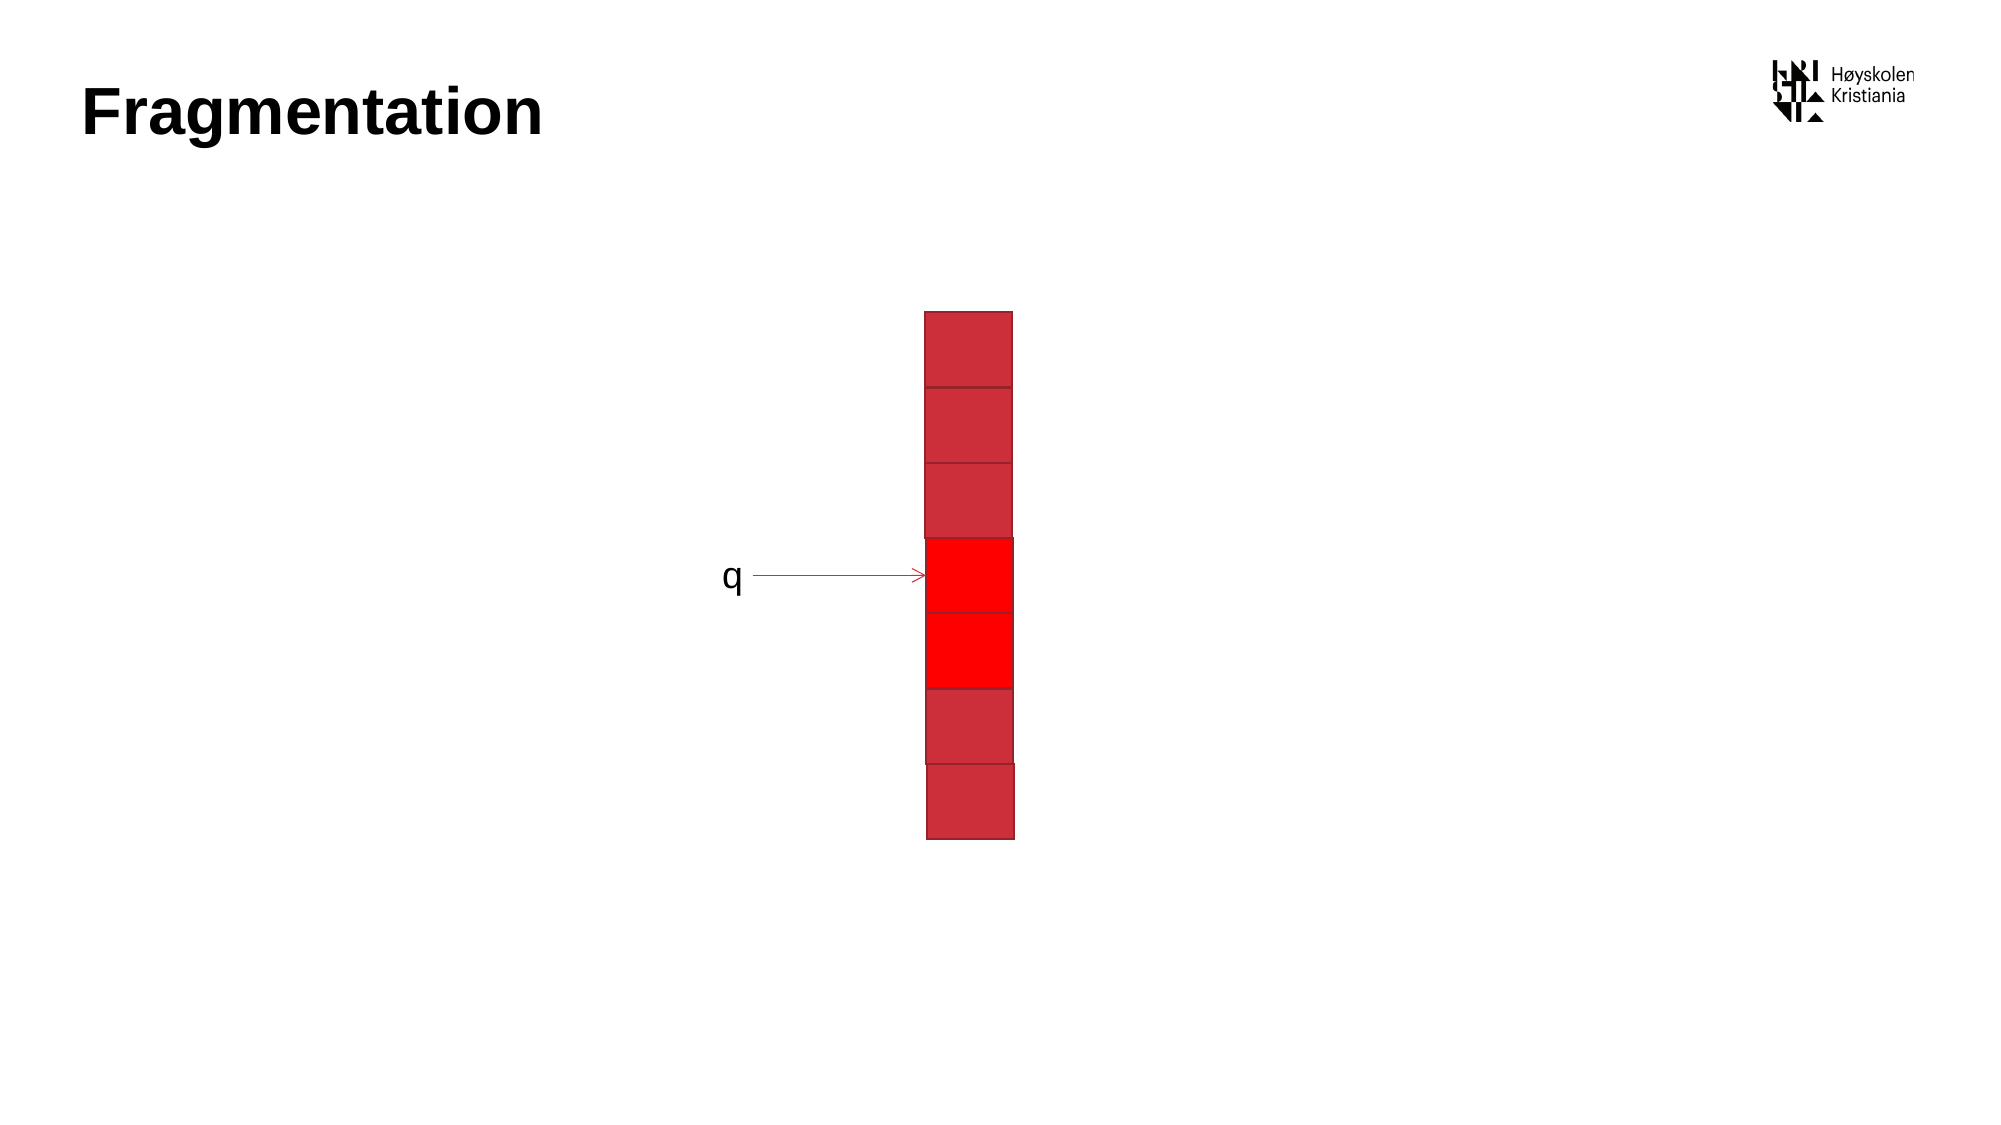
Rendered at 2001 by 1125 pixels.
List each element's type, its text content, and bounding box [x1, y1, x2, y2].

text_box [925, 688, 1014, 765]
text_box [924, 311, 1013, 387]
text_box [925, 612, 1014, 688]
text_box [924, 462, 1013, 539]
text_box [925, 537, 1014, 612]
text_box [926, 763, 1015, 840]
text_box [924, 387, 1013, 462]
text_box q [707, 544, 748, 604]
title Fragmentation [66, 69, 1547, 238]
